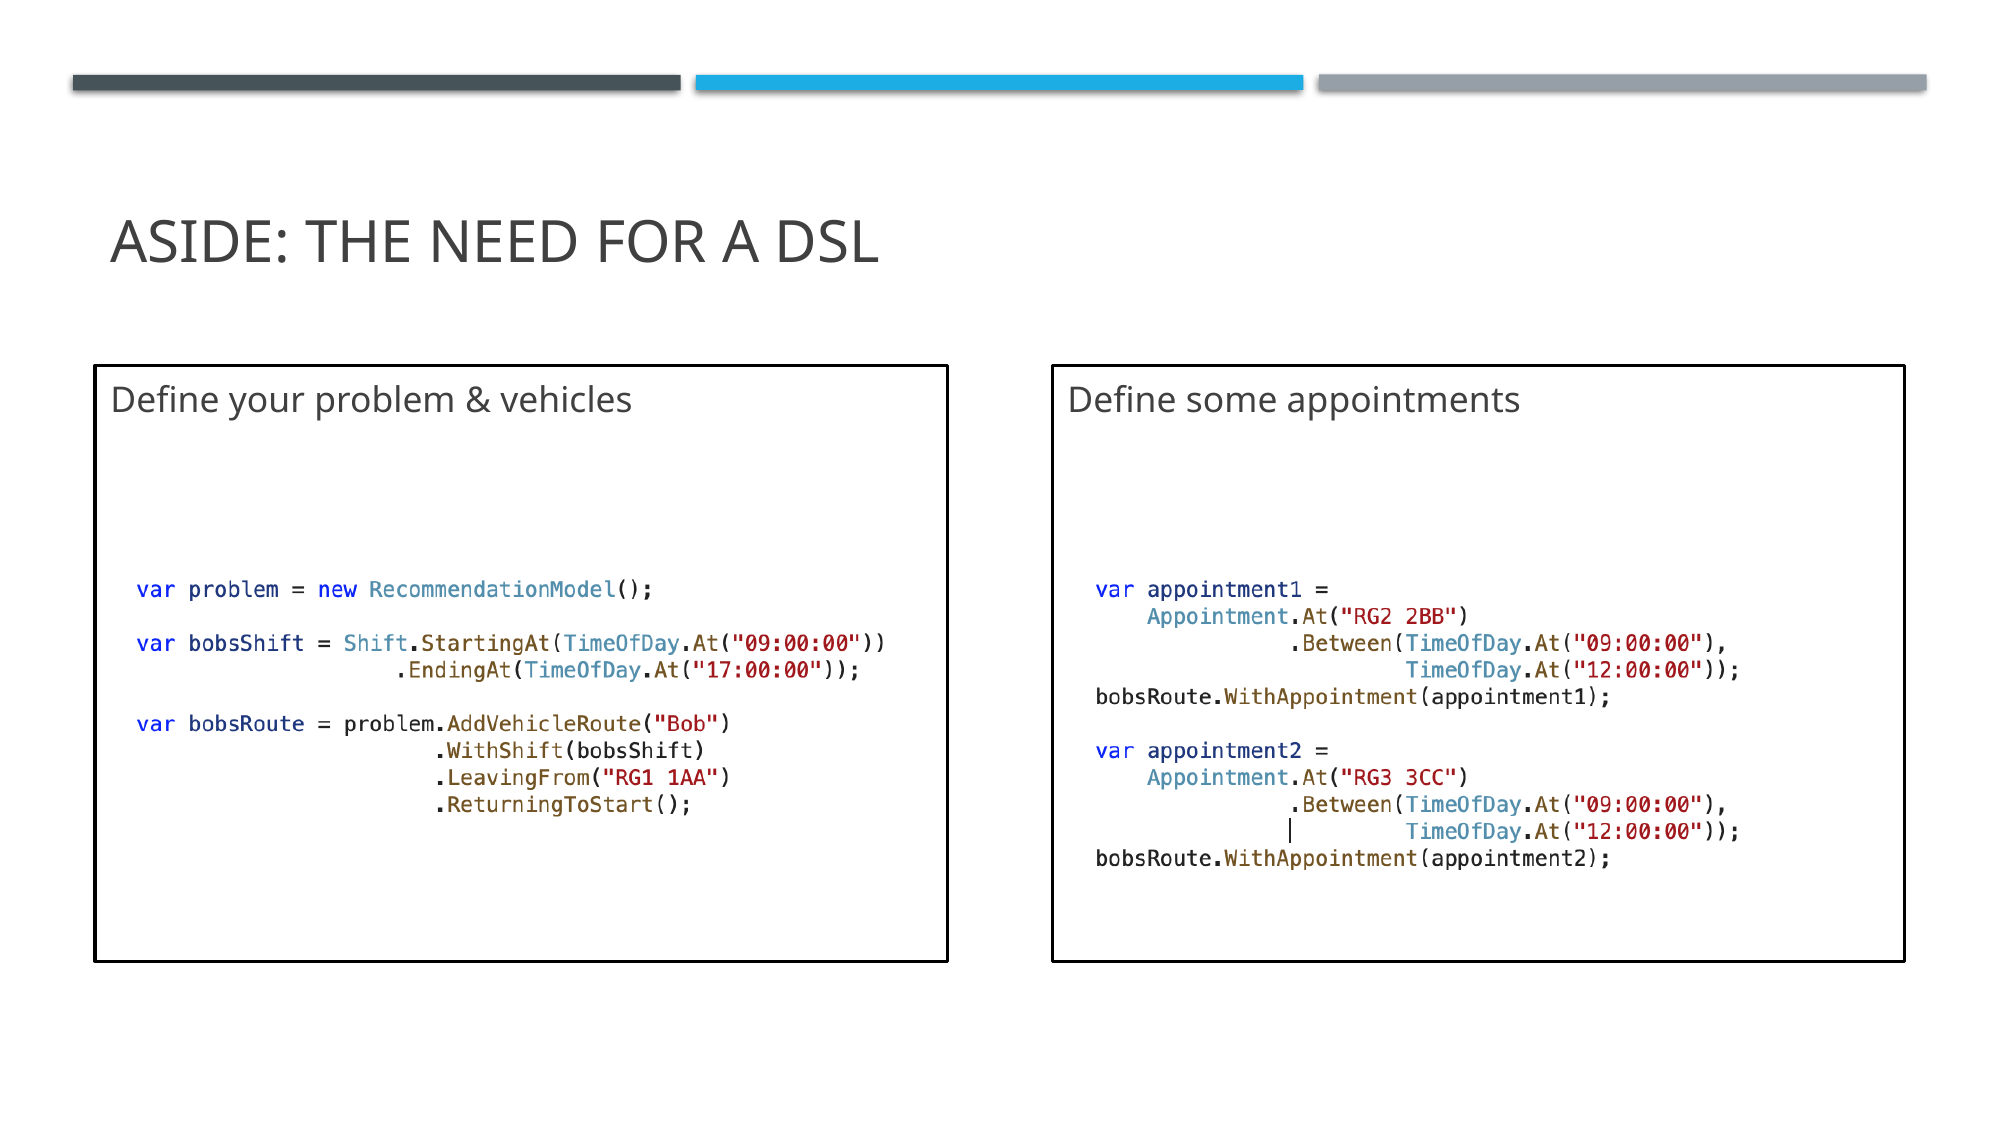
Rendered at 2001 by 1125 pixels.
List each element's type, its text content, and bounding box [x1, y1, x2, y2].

list Define some appointments [1052, 365, 1905, 962]
picture [118, 564, 926, 835]
list Define your problem & vehicles [95, 365, 948, 962]
picture [1075, 564, 1882, 884]
title Aside: The need for a DSL [95, 119, 1905, 282]
